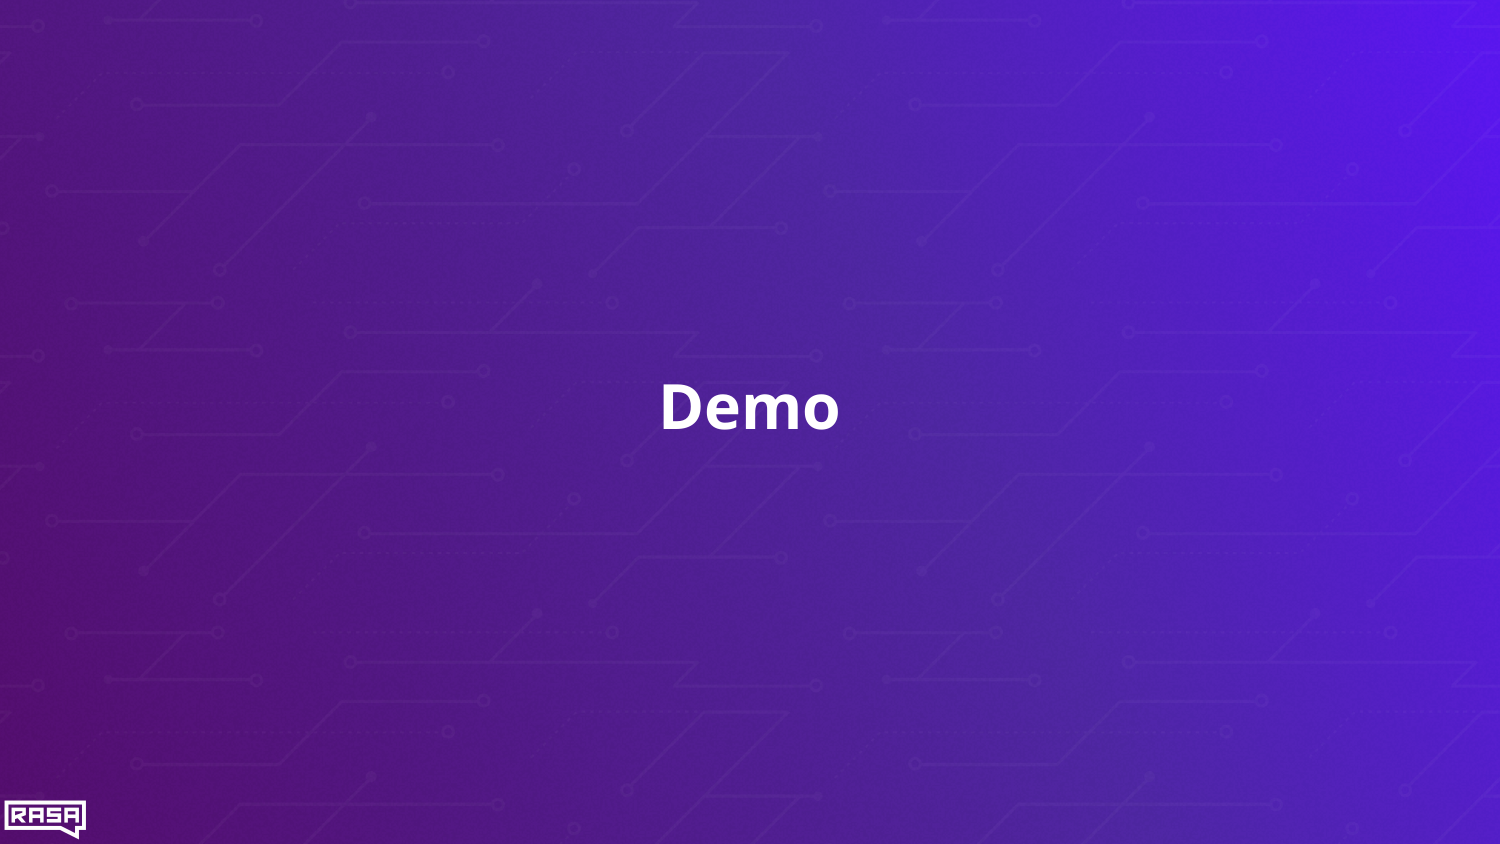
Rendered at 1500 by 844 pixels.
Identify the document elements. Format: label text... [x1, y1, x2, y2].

title Demo [51, 267, 1449, 543]
picture [0, 0, 1500, 844]
